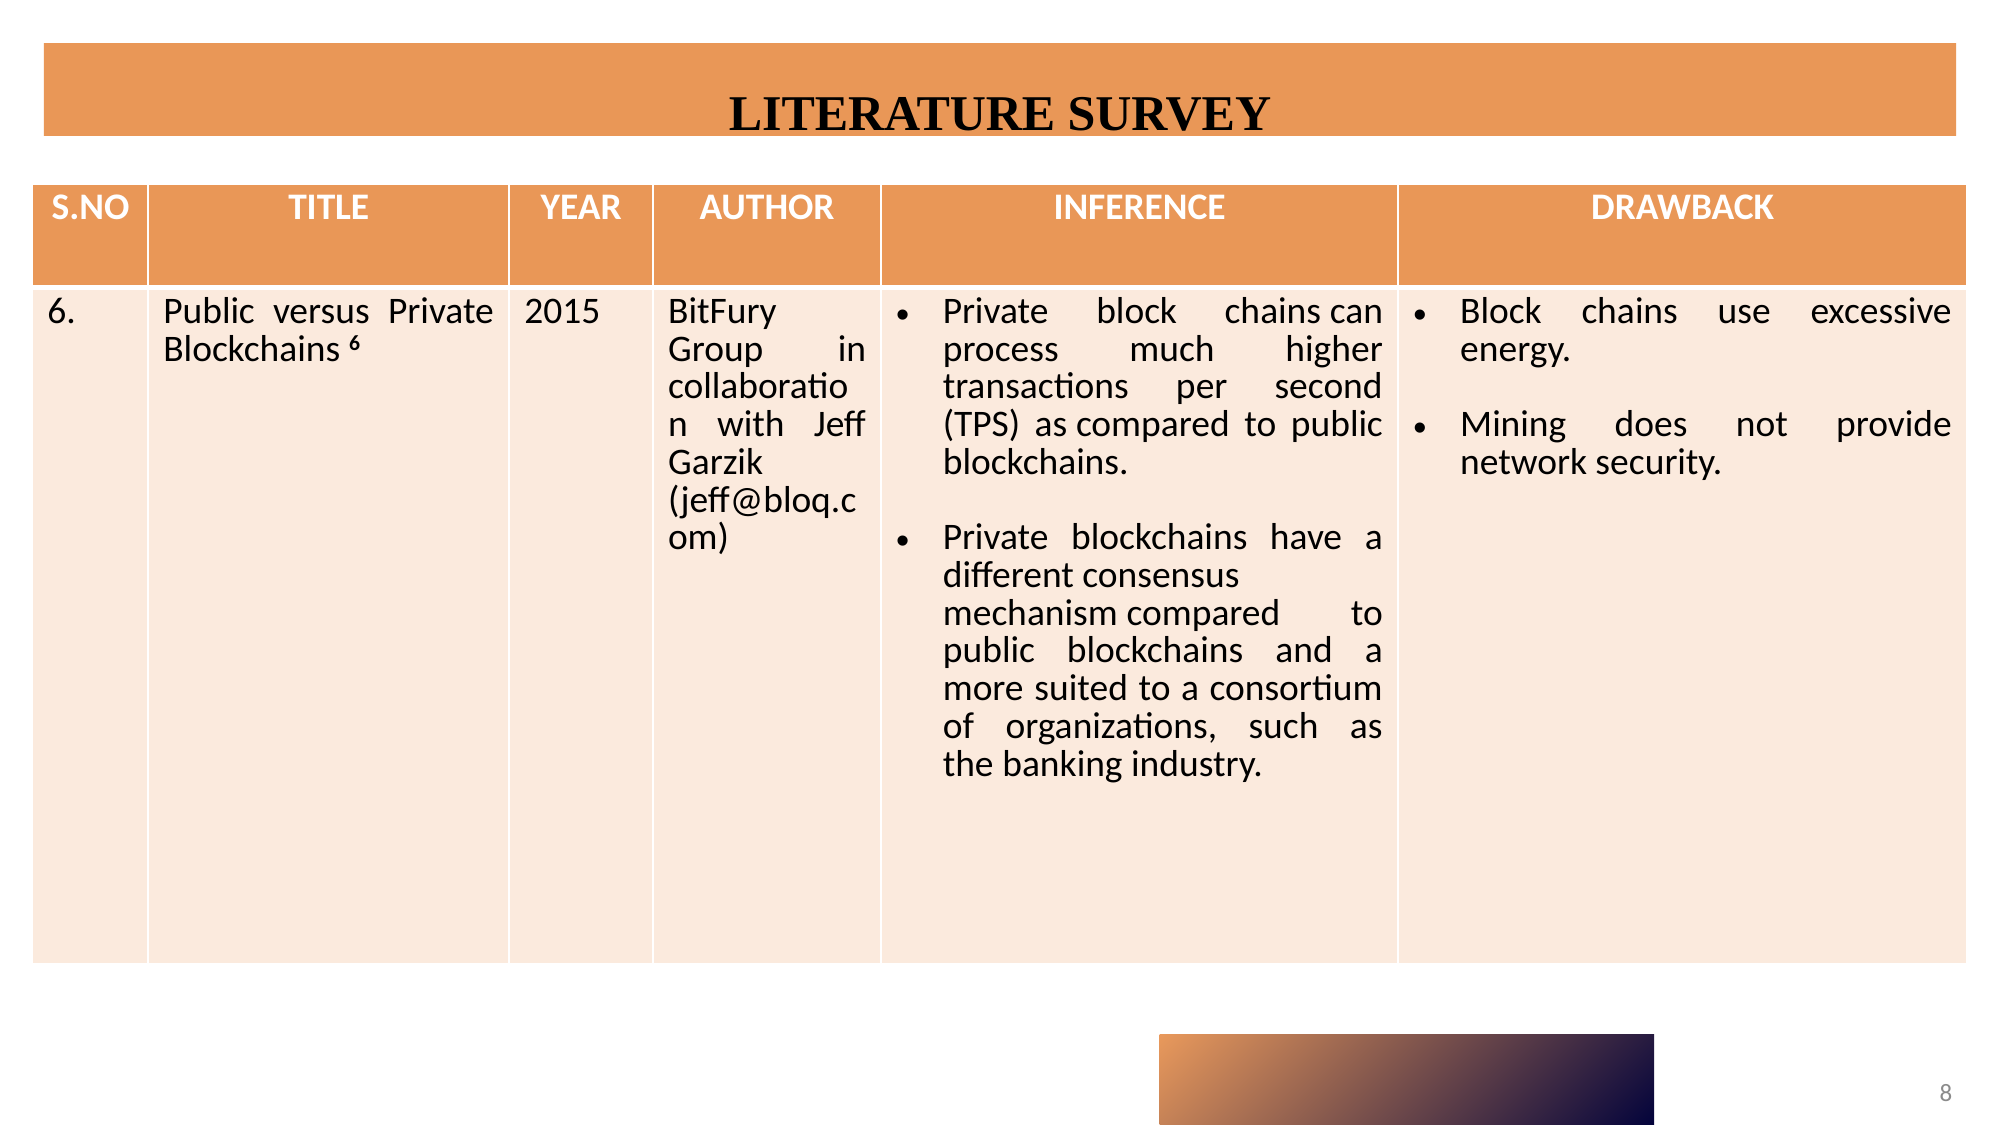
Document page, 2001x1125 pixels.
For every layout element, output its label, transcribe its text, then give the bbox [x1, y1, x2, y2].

table_header DRAWBACK [1399, 185, 1966, 285]
table_cell 6. [33, 290, 147, 963]
title LITERATURE SURVEY [43, 43, 1957, 136]
slide_number 8 [1894, 1061, 1968, 1121]
table_cell Private block chains can process much higher transactions per second (TPS) as compared to public blockchains. Private blockchains have a different consensus mechanism compared to public blockchains and a more suited to a consortium of organizations, such as the banking industry. [882, 290, 1397, 963]
table_header INFERENCE [882, 185, 1397, 285]
table_header YEAR [510, 185, 652, 285]
table_cell Public versus Private Blockchains 6 [149, 290, 508, 963]
table_header S.NO [33, 185, 147, 285]
table_cell BitFury Group in collaboration with Jeff Garzik (jeff@bloq.com) [654, 290, 880, 963]
table_cell 2015 [510, 290, 652, 963]
table_cell Block chains use excessive energy. Mining does not provide network security. [1399, 290, 1966, 963]
table_header TITLE [149, 185, 508, 285]
table_header AUTHOR [654, 185, 880, 285]
